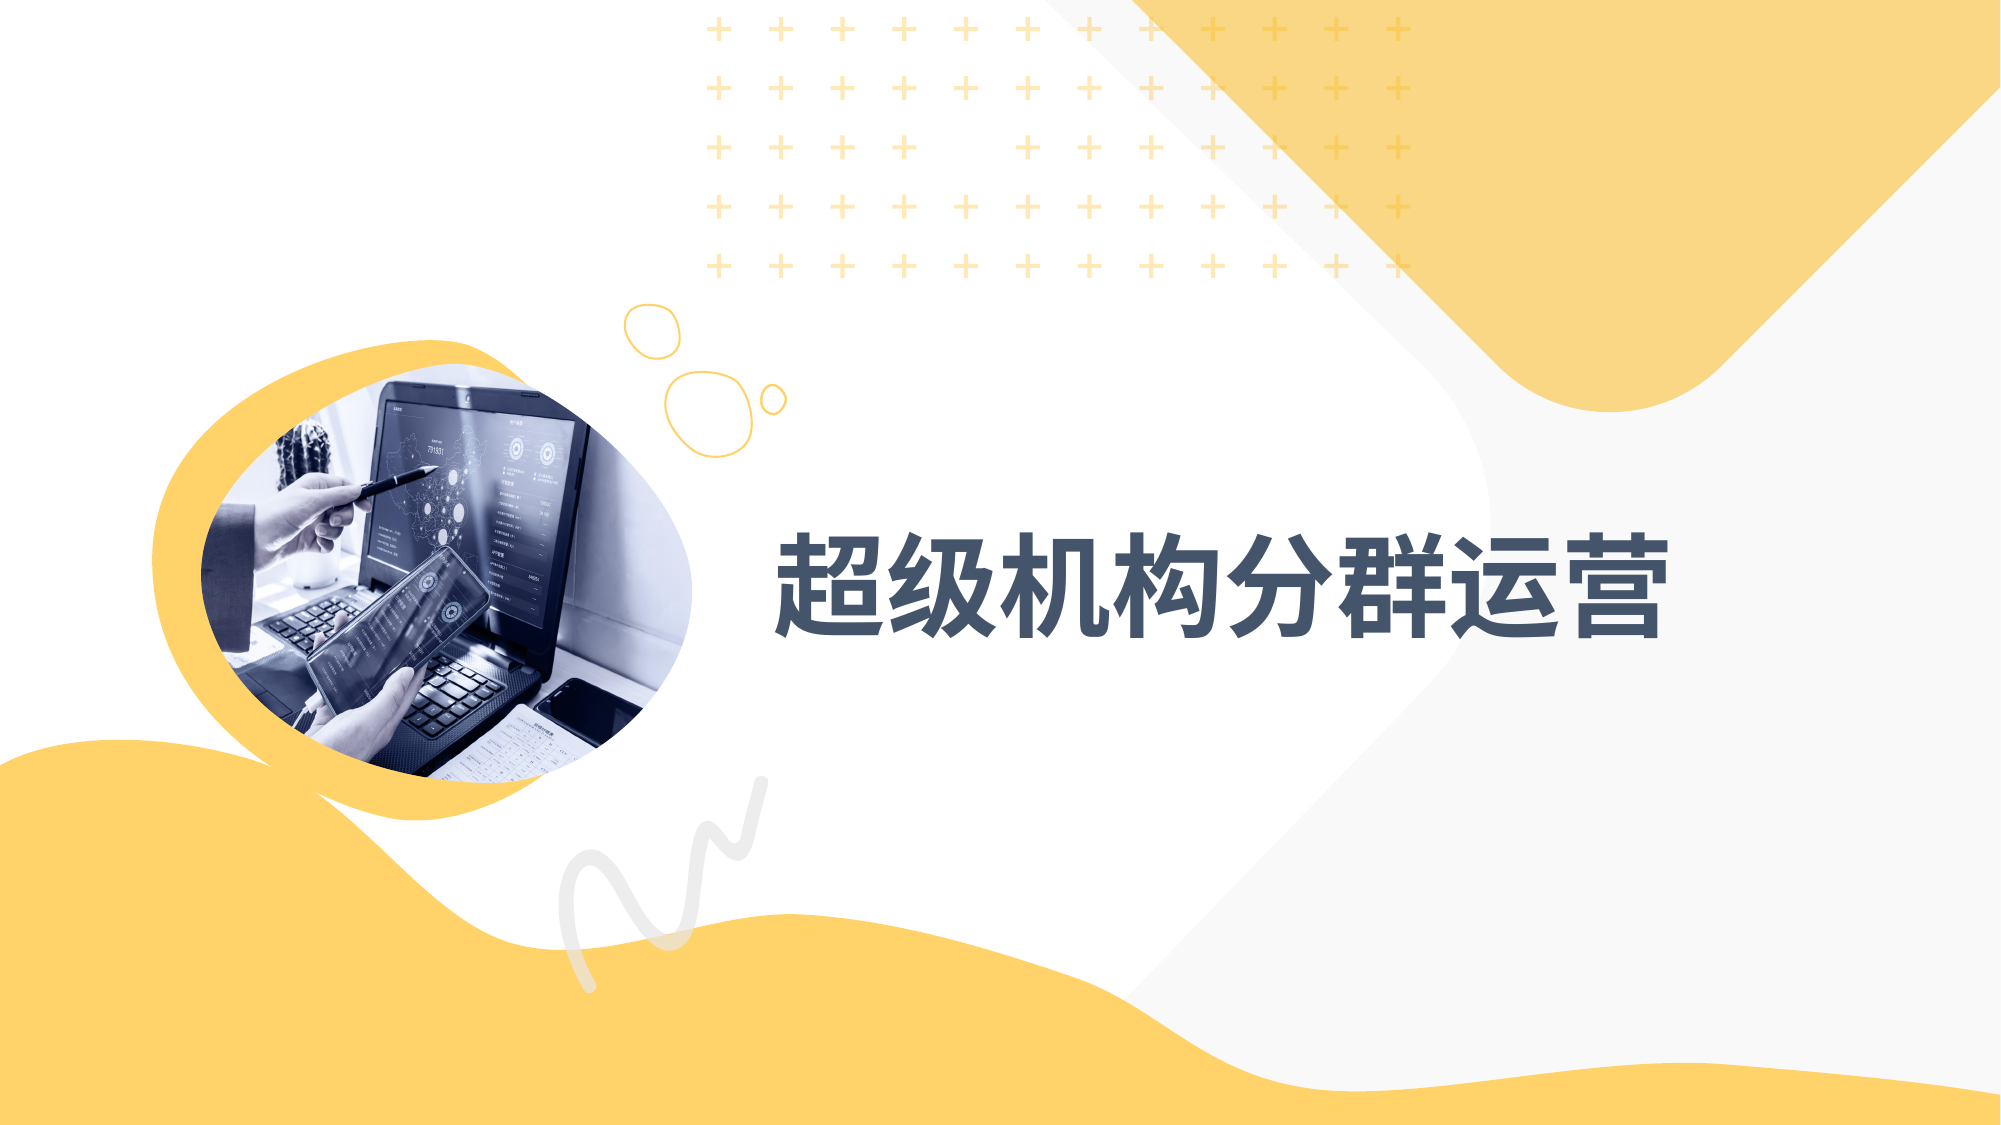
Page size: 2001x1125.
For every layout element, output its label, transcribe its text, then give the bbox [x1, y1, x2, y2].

text_box 超级机构分群运营 [759, 518, 1727, 666]
picture [201, 363, 693, 783]
text_box [760, 383, 787, 416]
